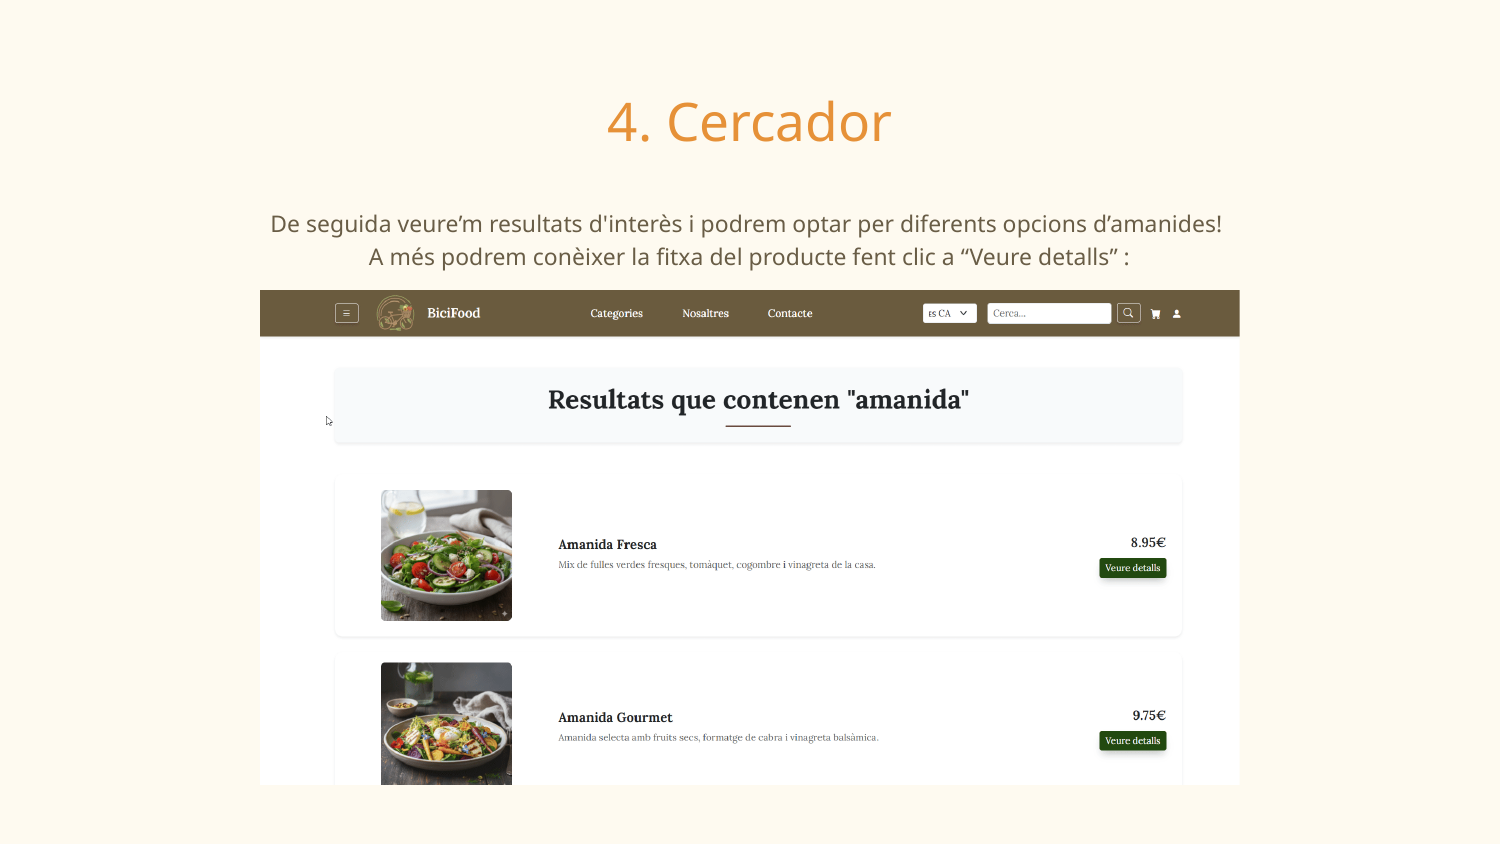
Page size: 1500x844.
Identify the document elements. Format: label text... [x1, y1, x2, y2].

title 4. Cercador [51, 72, 1449, 167]
list De seguida veure’m resultats d'interès i podrem optar per diferents opcions d’amanides! A més podrem conèixer la fitxa del producte fent clic a “Veure detalls” : [51, 189, 1449, 291]
picture [259, 290, 1241, 785]
